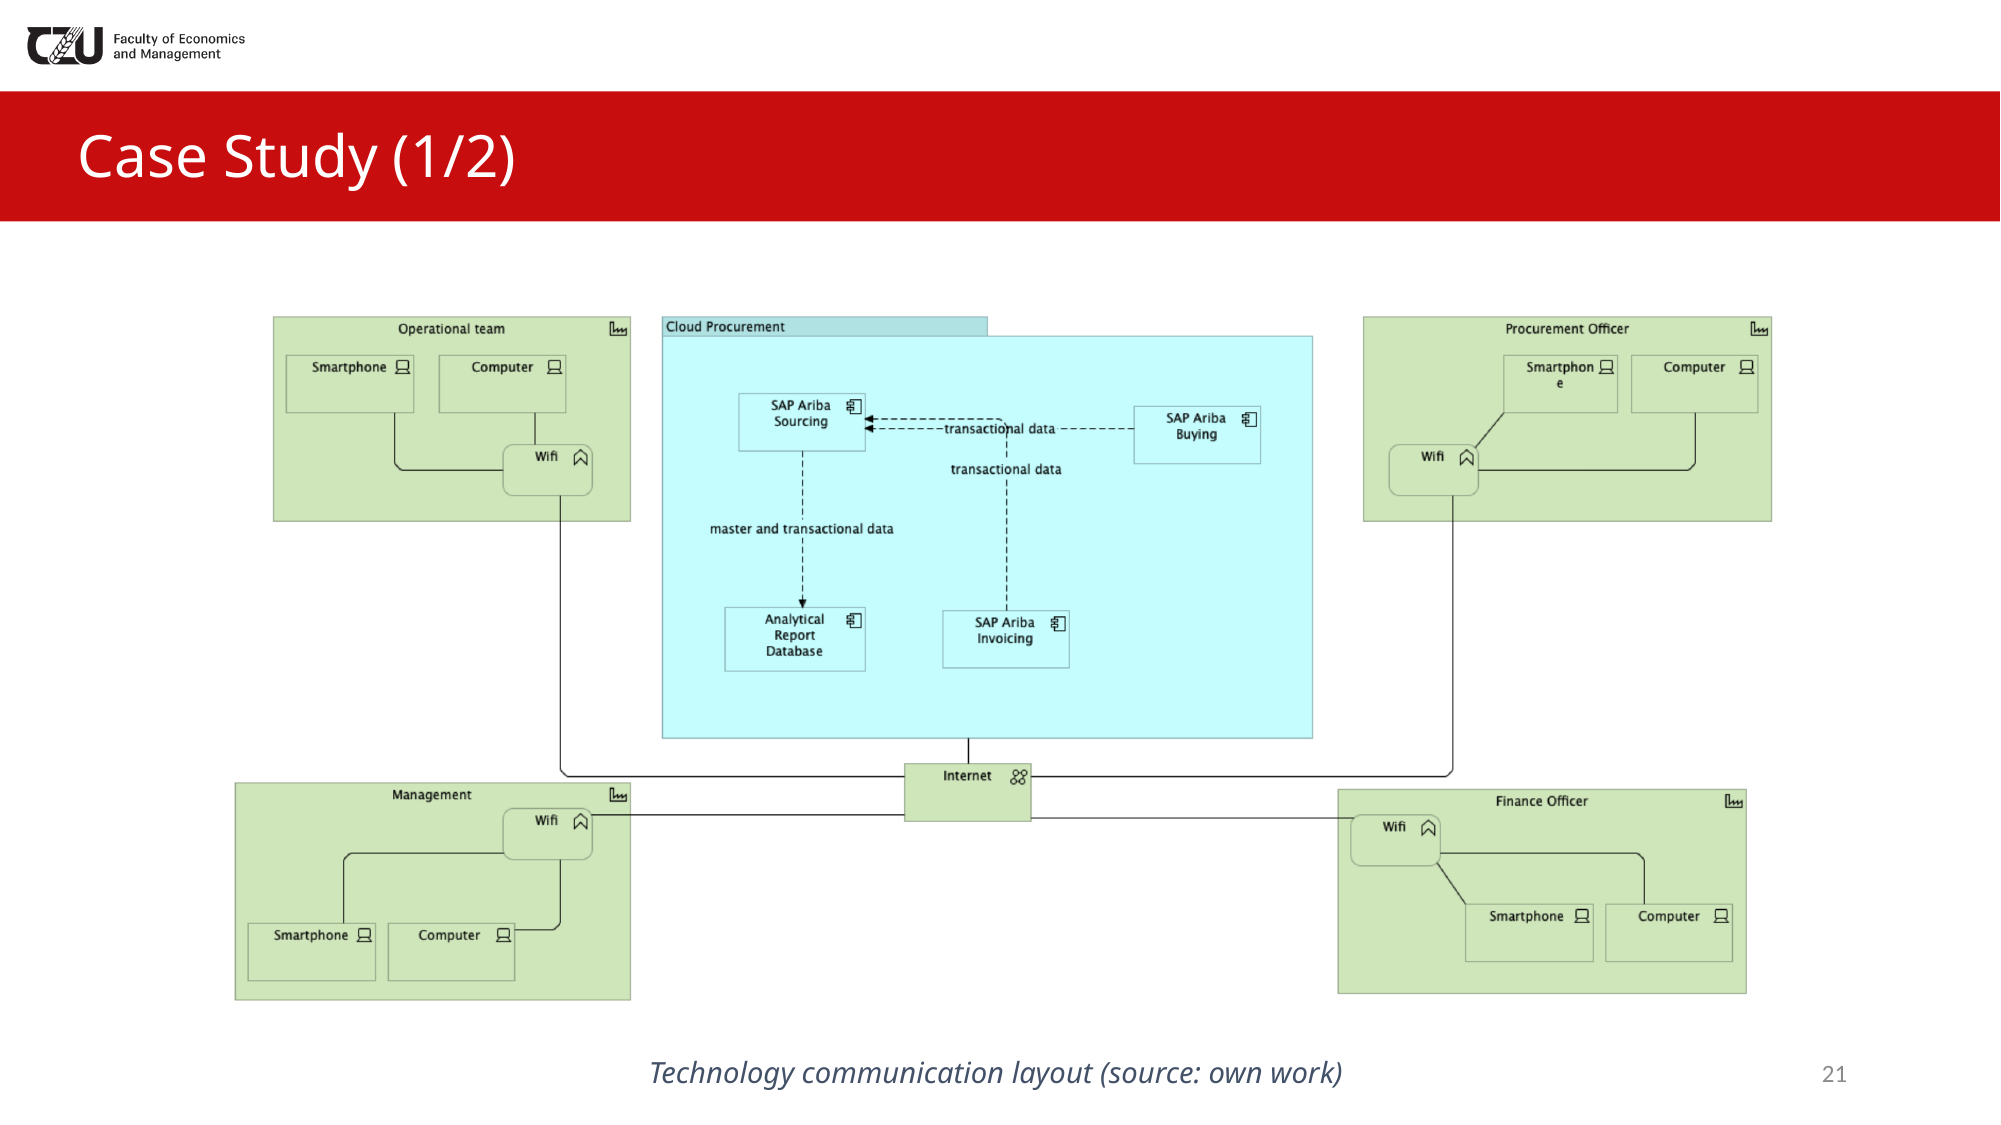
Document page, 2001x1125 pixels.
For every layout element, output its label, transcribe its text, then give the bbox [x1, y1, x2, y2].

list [224, 299, 1776, 1014]
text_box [0, 0, 2000, 222]
text_box Technology communication layout (source: own work) [634, 1047, 1366, 1098]
slide_number 21 [1412, 1042, 1863, 1103]
